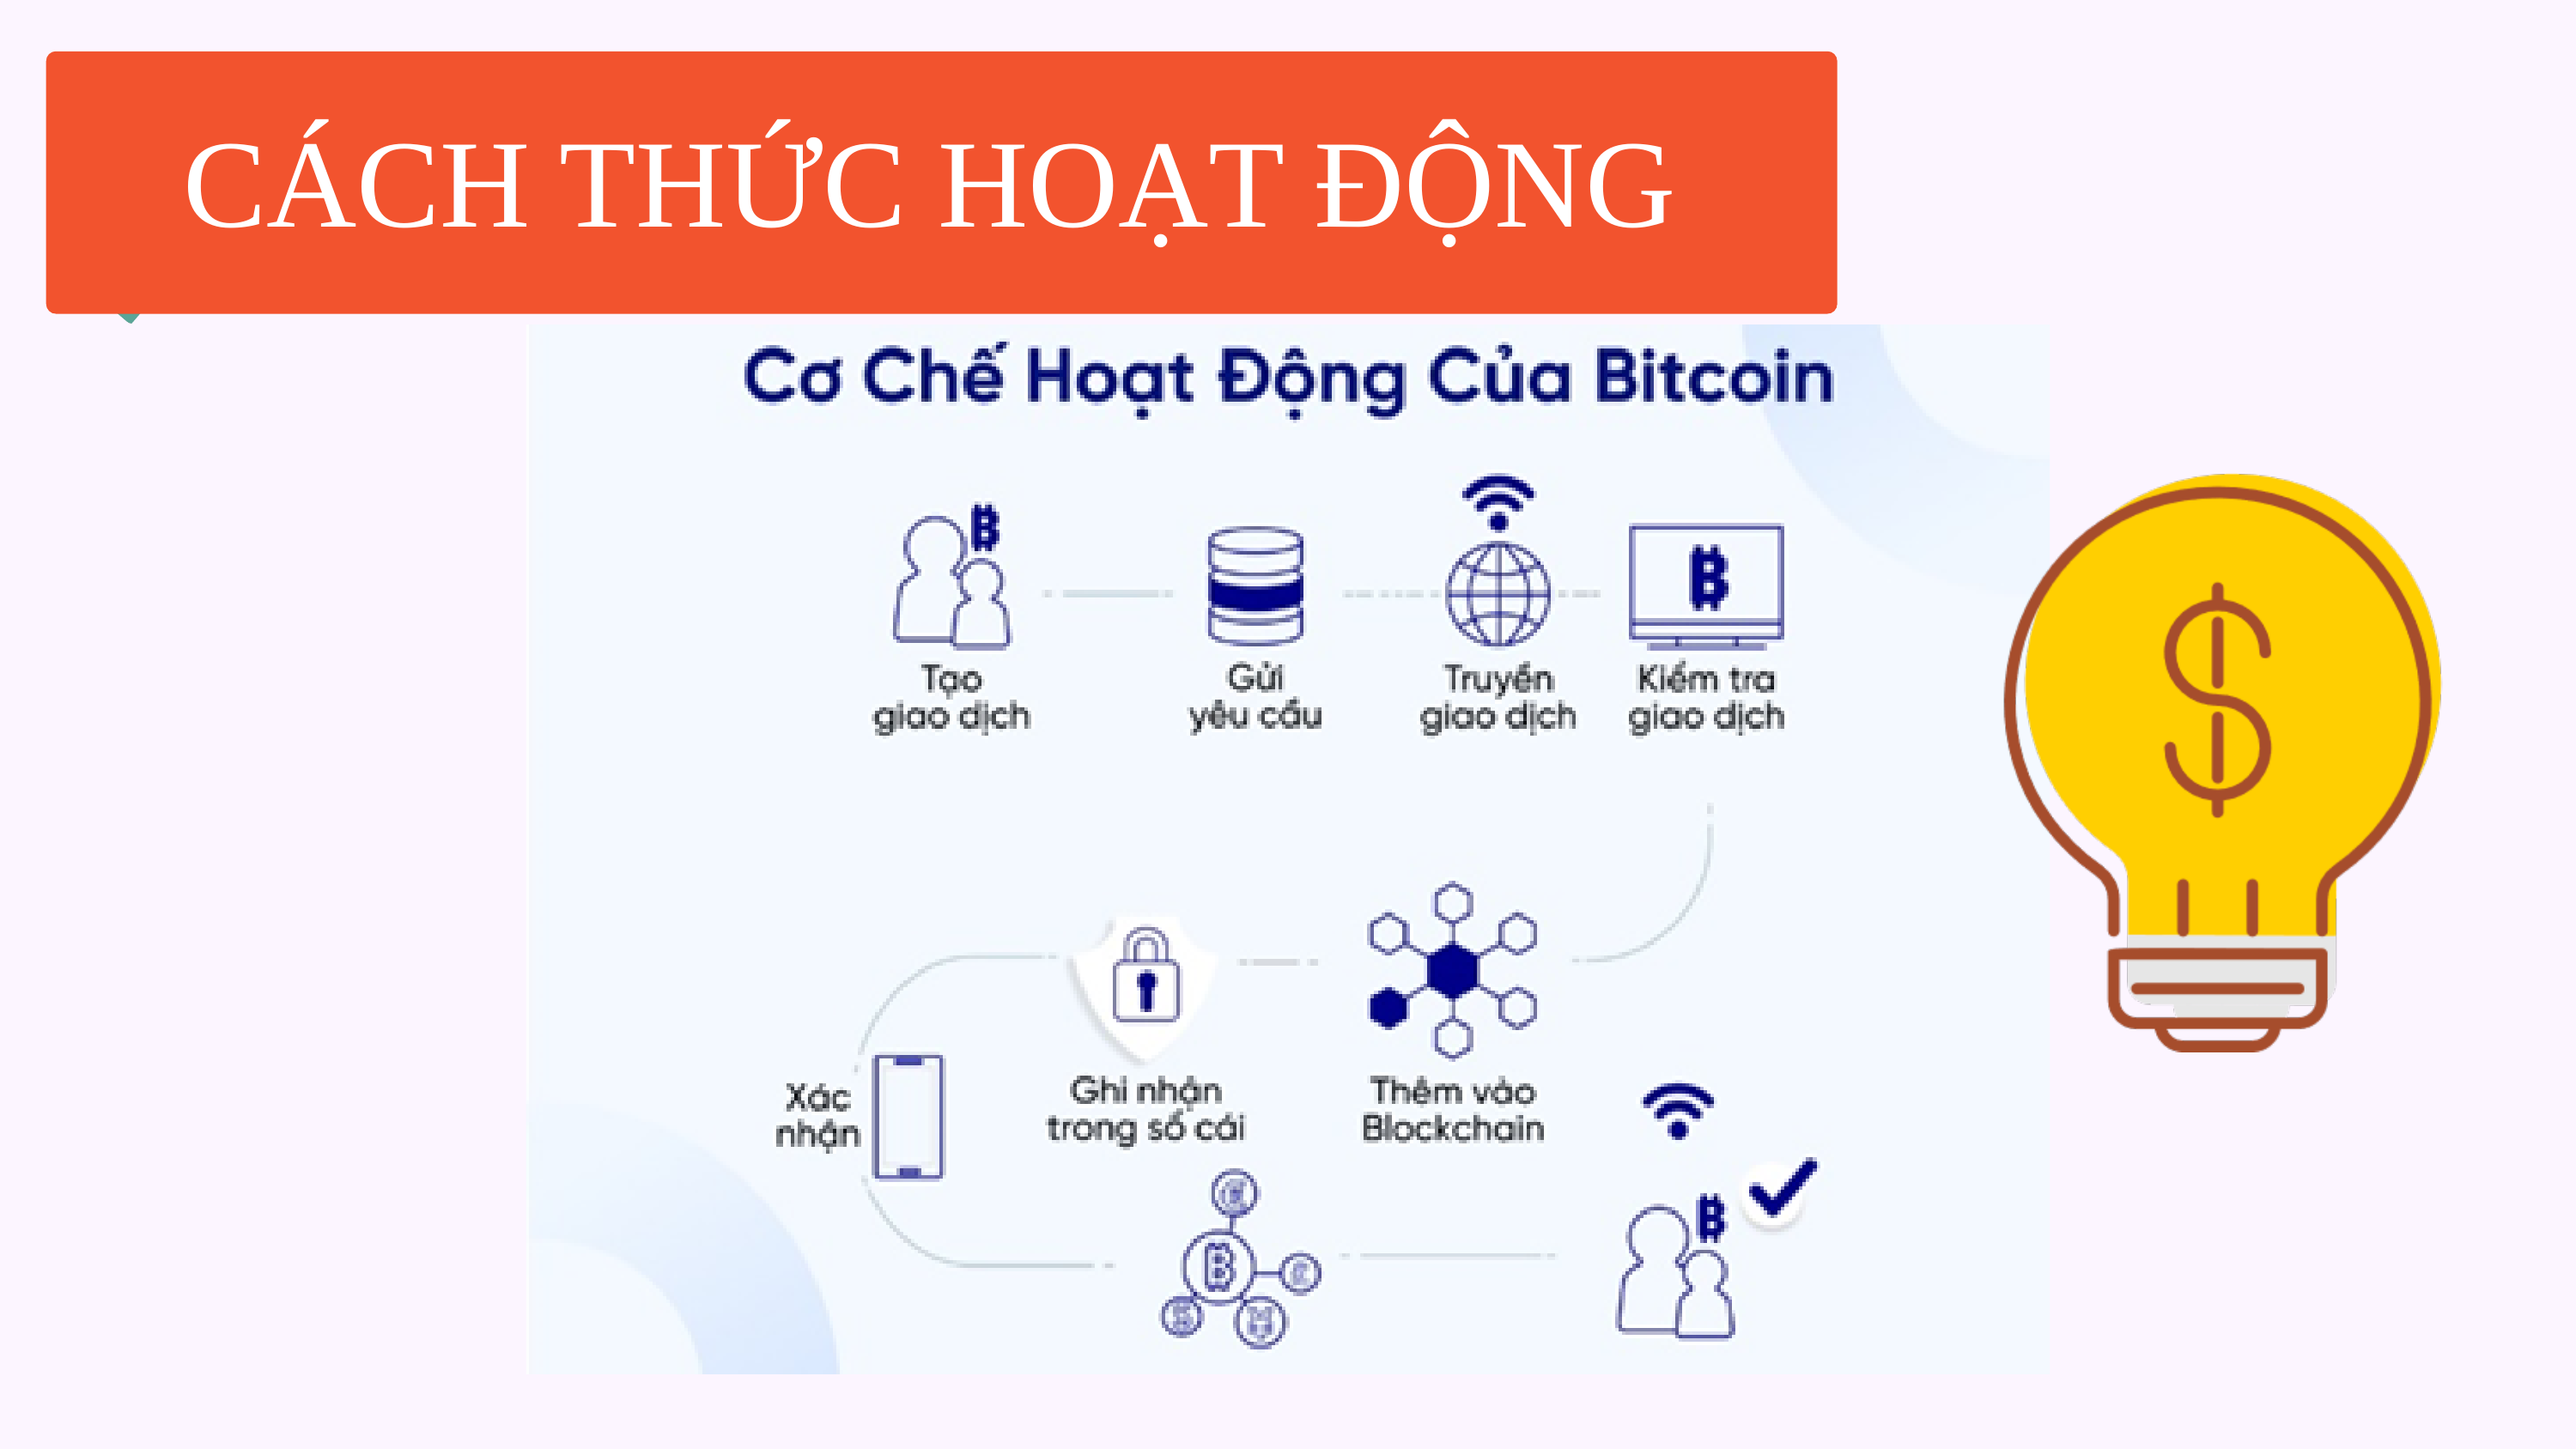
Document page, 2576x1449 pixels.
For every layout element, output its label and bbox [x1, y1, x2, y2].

text_box [46, 51, 1838, 314]
text_box [526, 324, 2050, 1374]
text_box [1922, 473, 2519, 1053]
